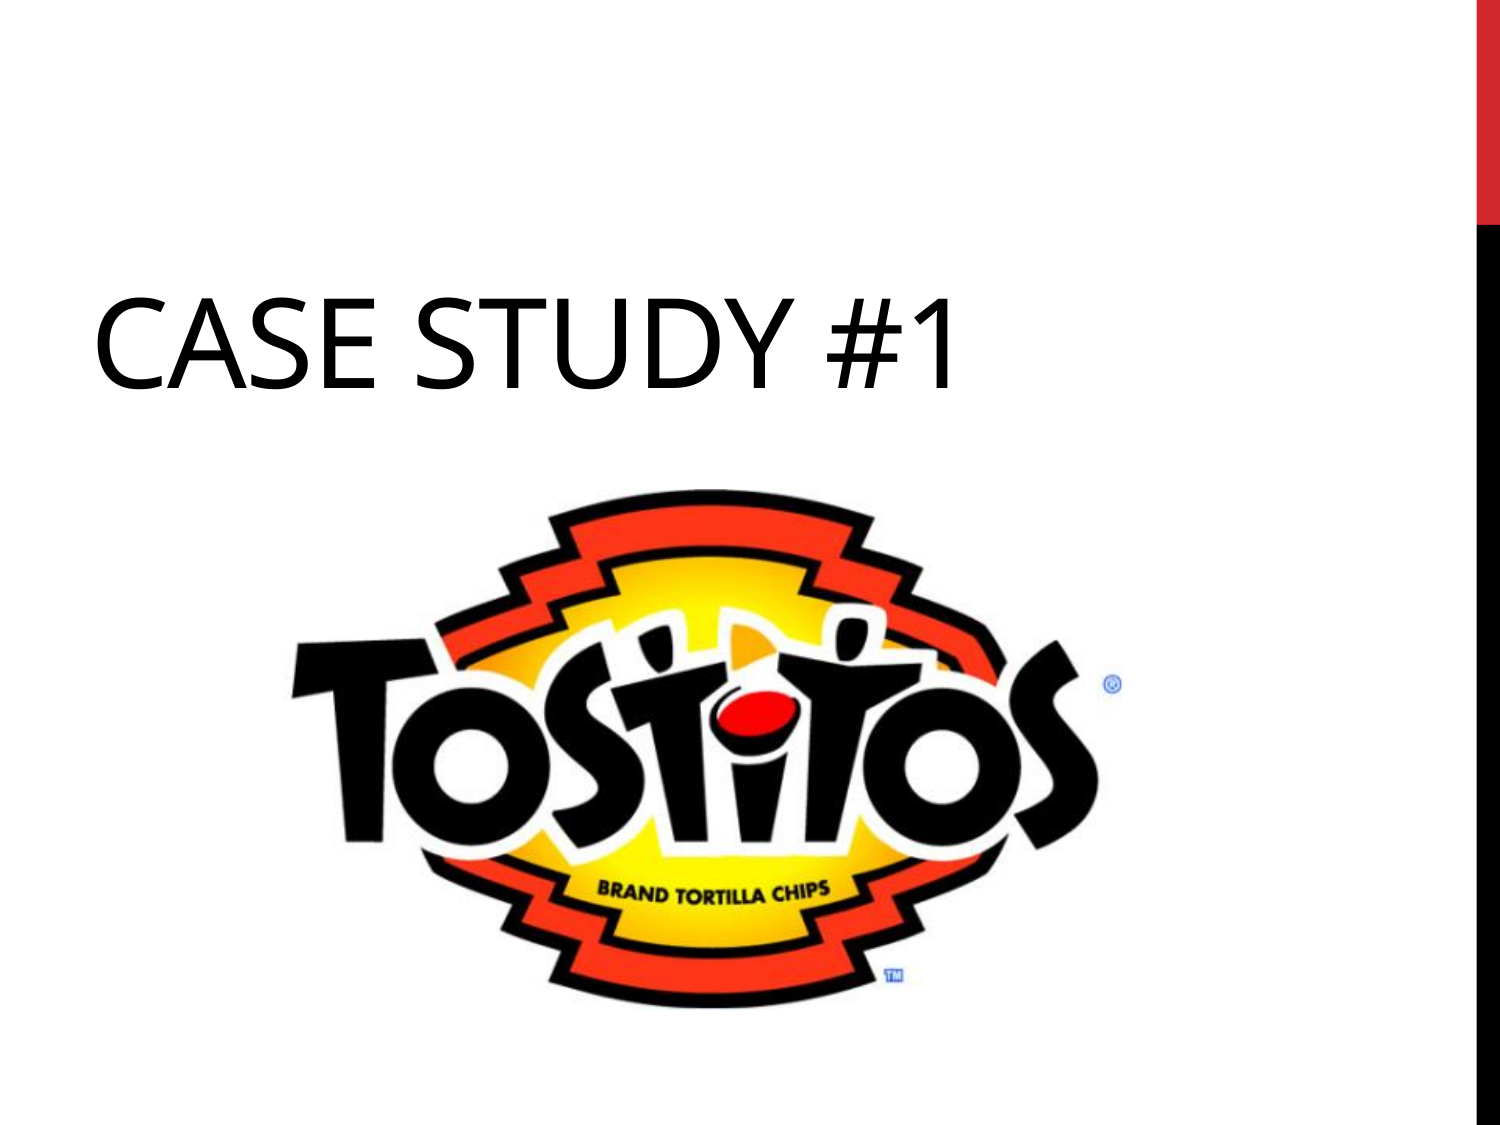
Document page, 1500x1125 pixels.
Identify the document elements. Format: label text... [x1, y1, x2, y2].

picture [271, 489, 1145, 1010]
title Case study #1 [75, 24, 1350, 652]
